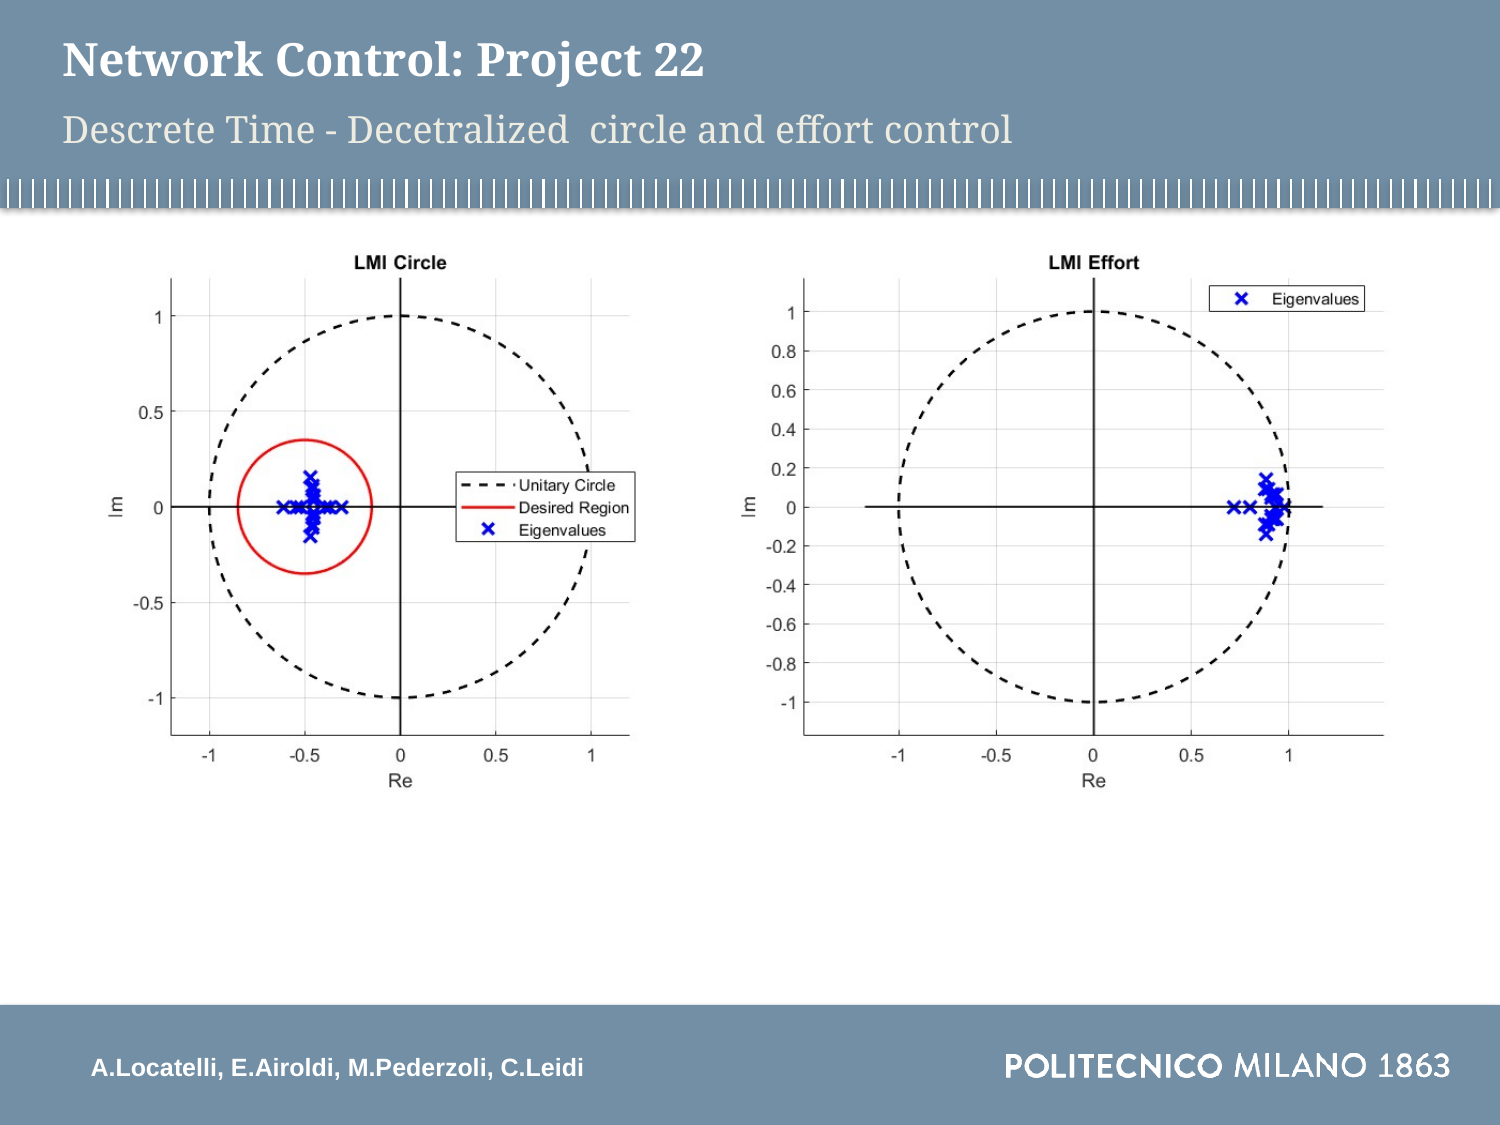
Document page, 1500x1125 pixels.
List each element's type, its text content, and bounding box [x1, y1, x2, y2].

picture [12, 235, 1456, 798]
picture [999, 1041, 1456, 1089]
title Network Control: Project 22 [47, 22, 1455, 161]
text_box Descrete Time - Decetralized circle and effort control [47, 98, 1343, 159]
